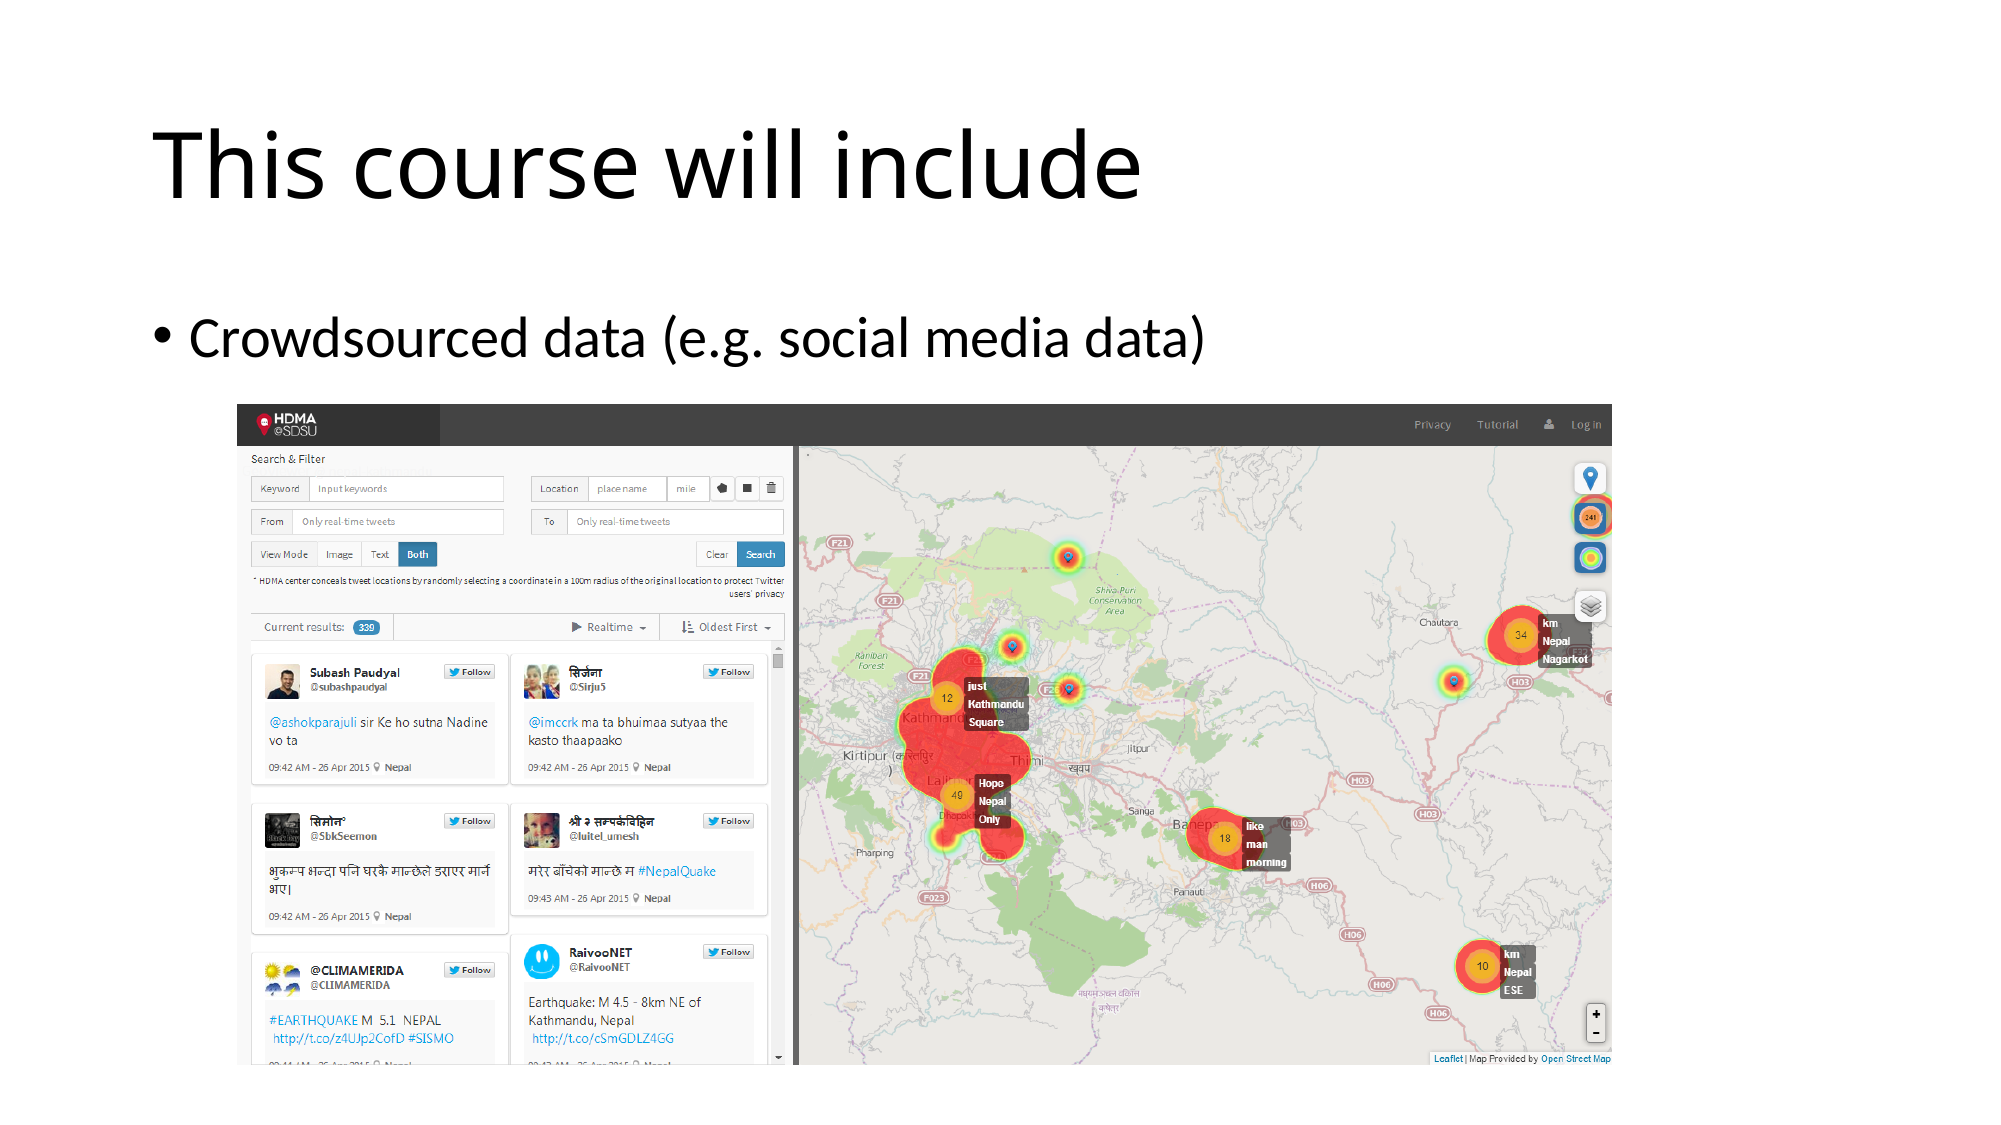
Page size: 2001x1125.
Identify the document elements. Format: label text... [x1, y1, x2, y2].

picture [237, 404, 1612, 1065]
title This course will include [137, 59, 1863, 278]
list Crowdsourced data (e.g. social media data) [137, 299, 1863, 383]
